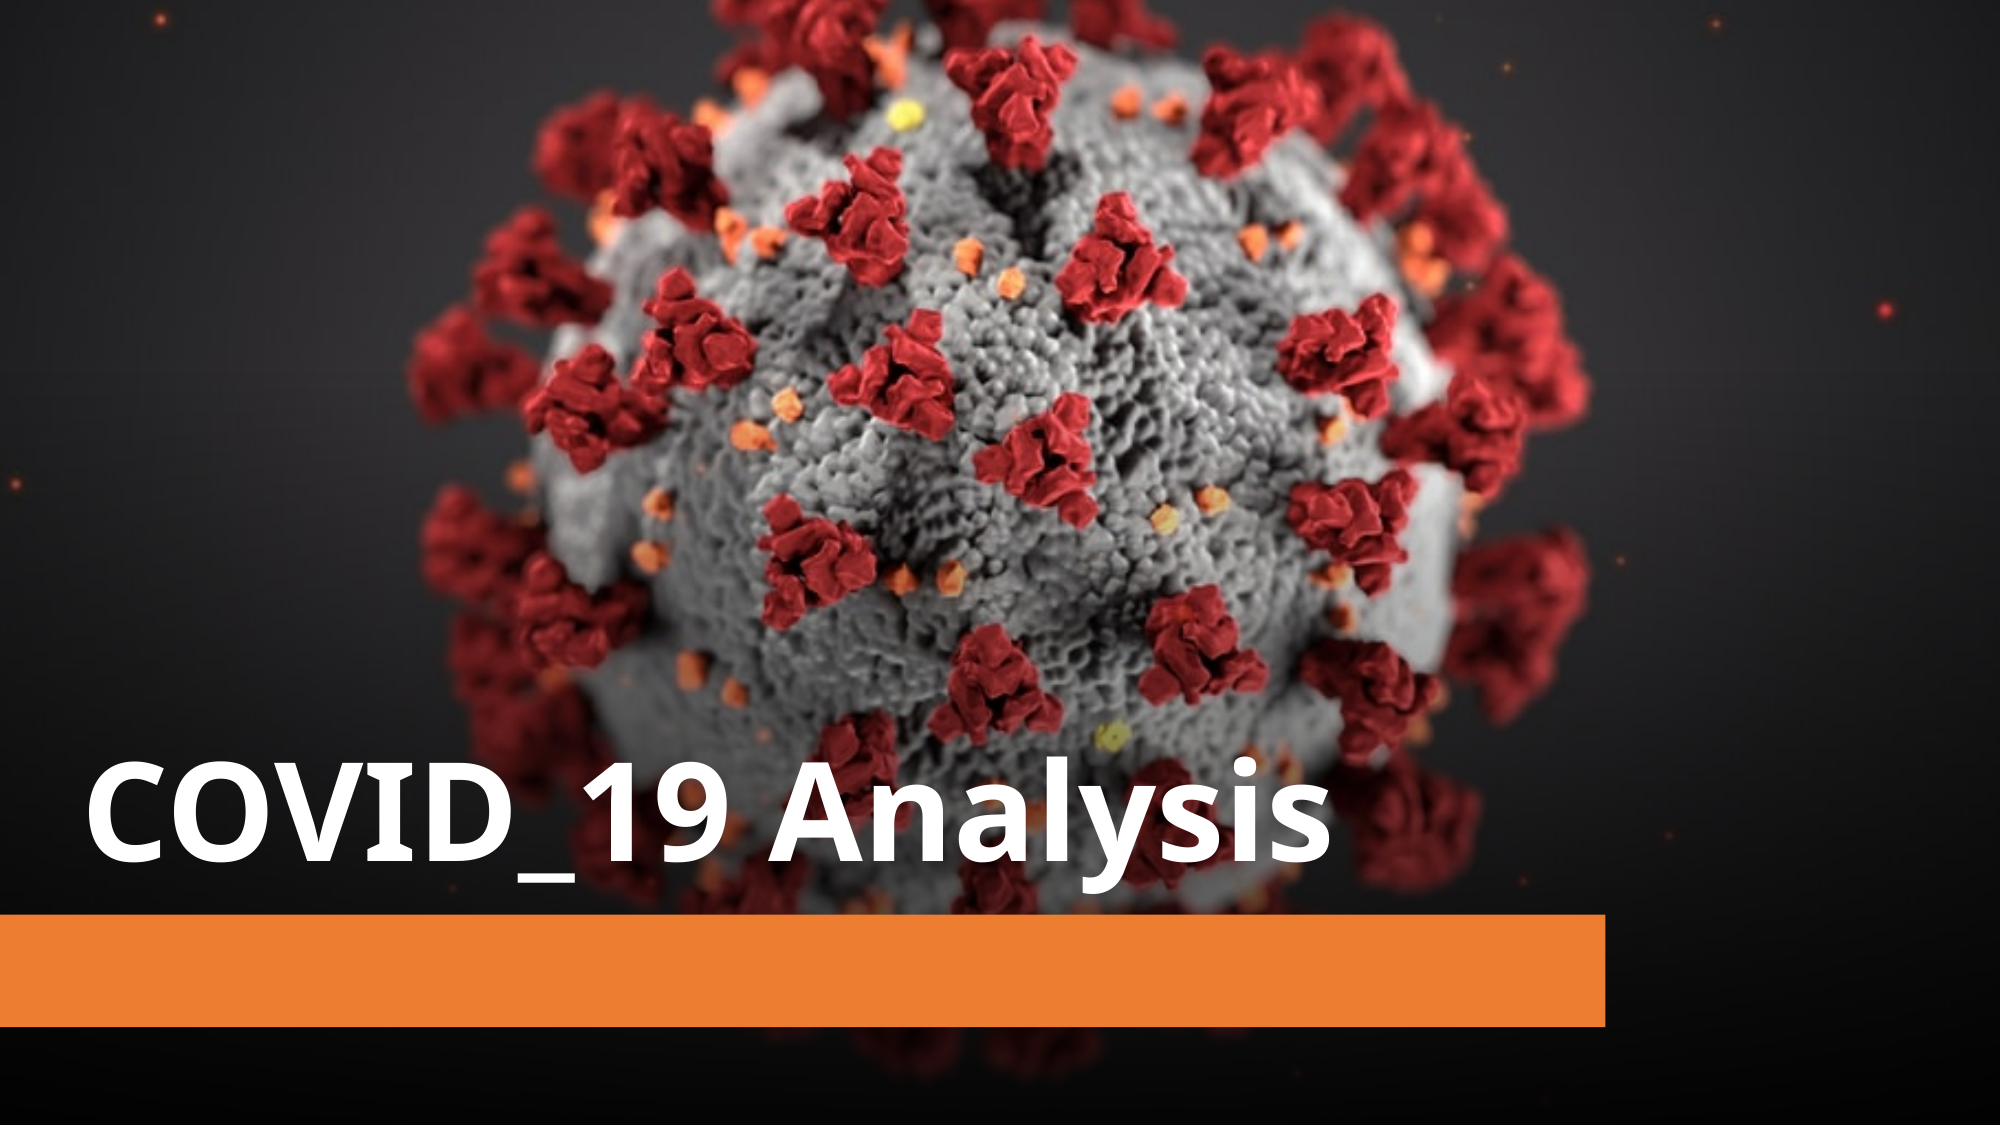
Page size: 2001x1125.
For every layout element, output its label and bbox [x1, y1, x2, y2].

list [0, 0, 2000, 1125]
